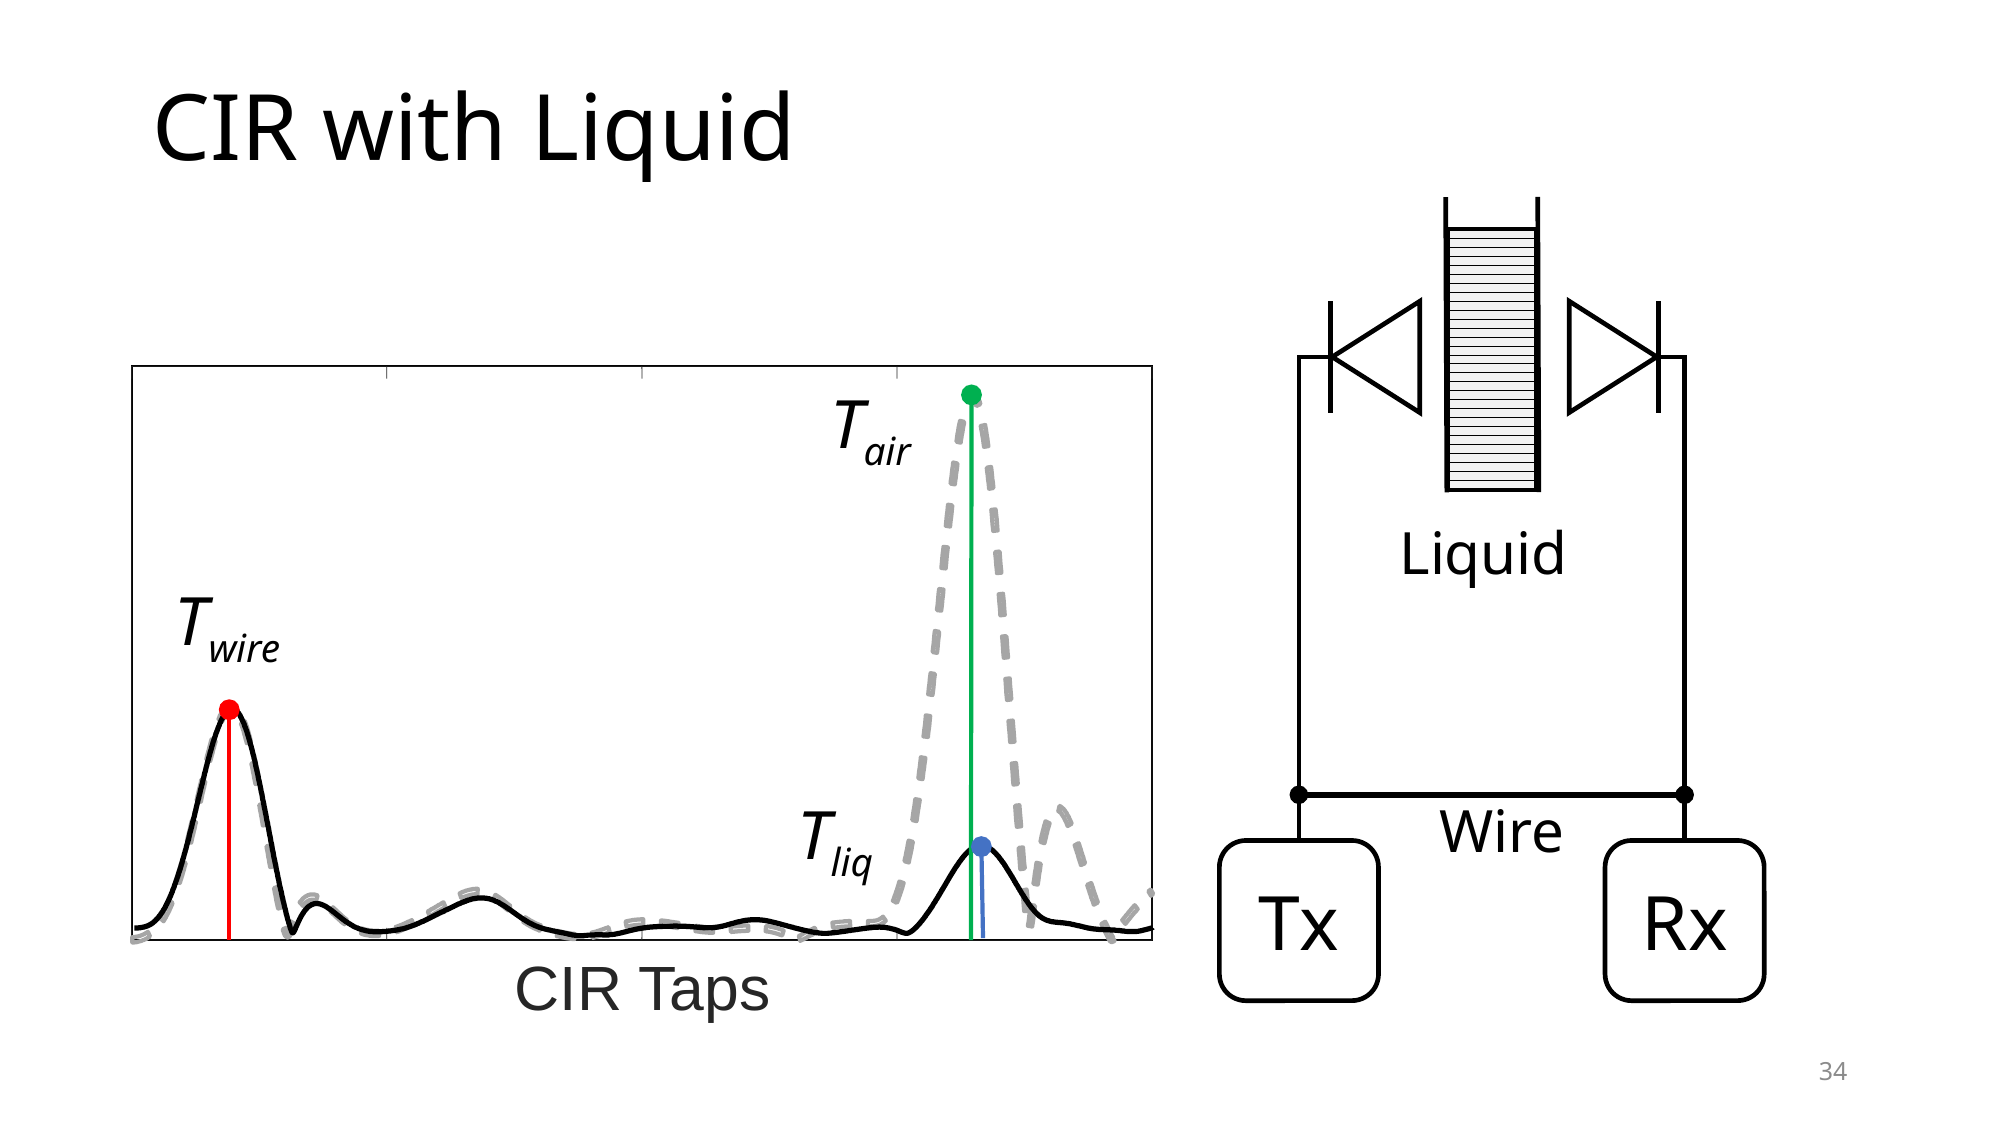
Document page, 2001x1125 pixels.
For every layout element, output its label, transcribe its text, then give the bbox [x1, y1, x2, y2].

title CIR with Liquid [137, 22, 1863, 240]
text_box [1219, 196, 1765, 1001]
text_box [0, 306, 1277, 1103]
slide_number 34 [1412, 1042, 1863, 1103]
